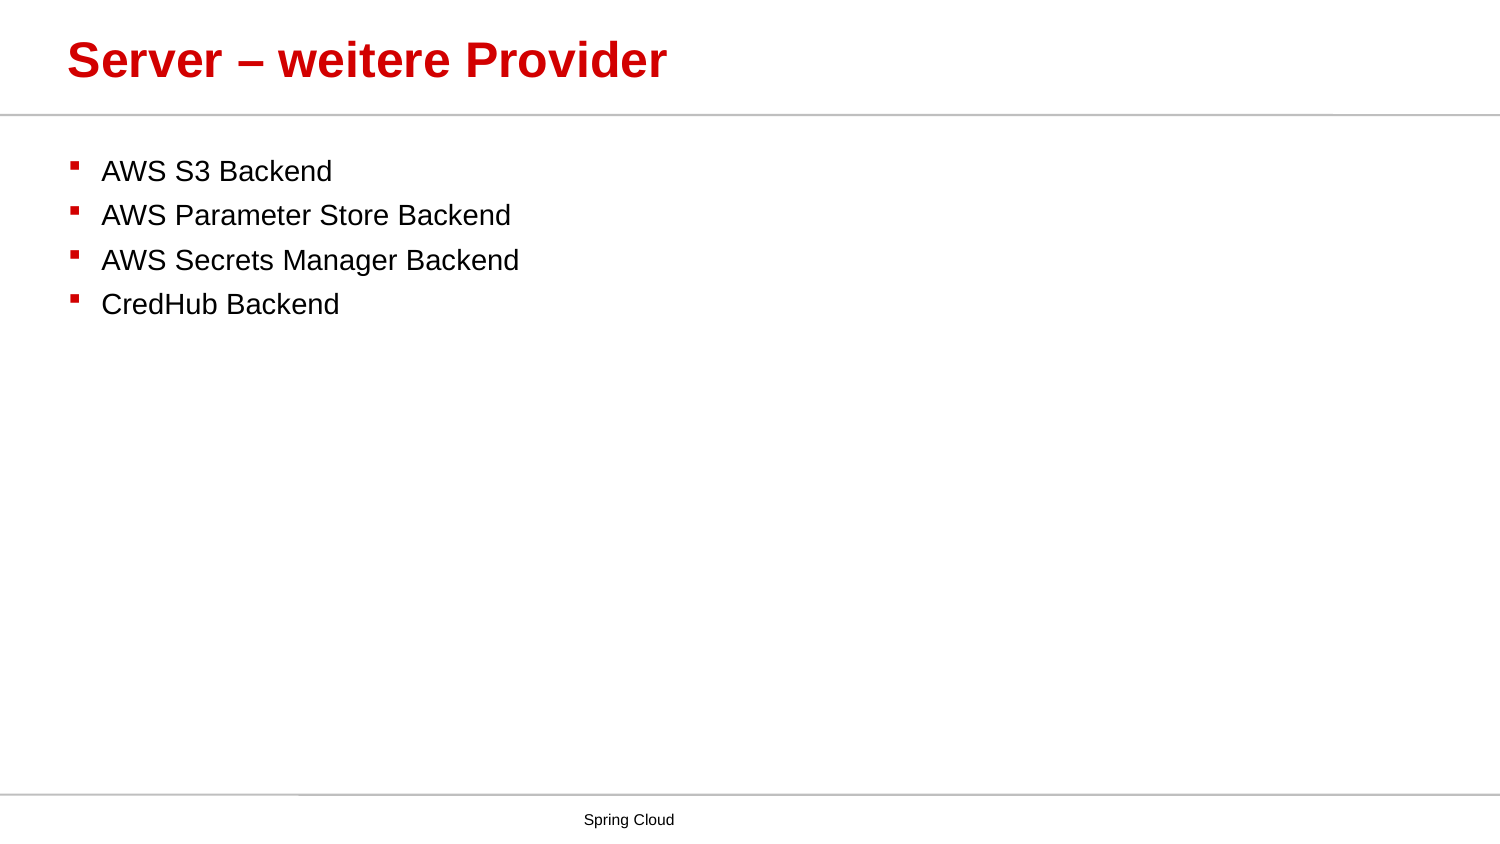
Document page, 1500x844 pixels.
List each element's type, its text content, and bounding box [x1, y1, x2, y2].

list AWS S3 Backend AWS Parameter Store Backend AWS Secrets Manager Backend CredHub Backend [53, 144, 1447, 663]
slide_number Spring Cloud [583, 794, 1260, 844]
title Server – weitere Provider [53, 0, 1058, 115]
